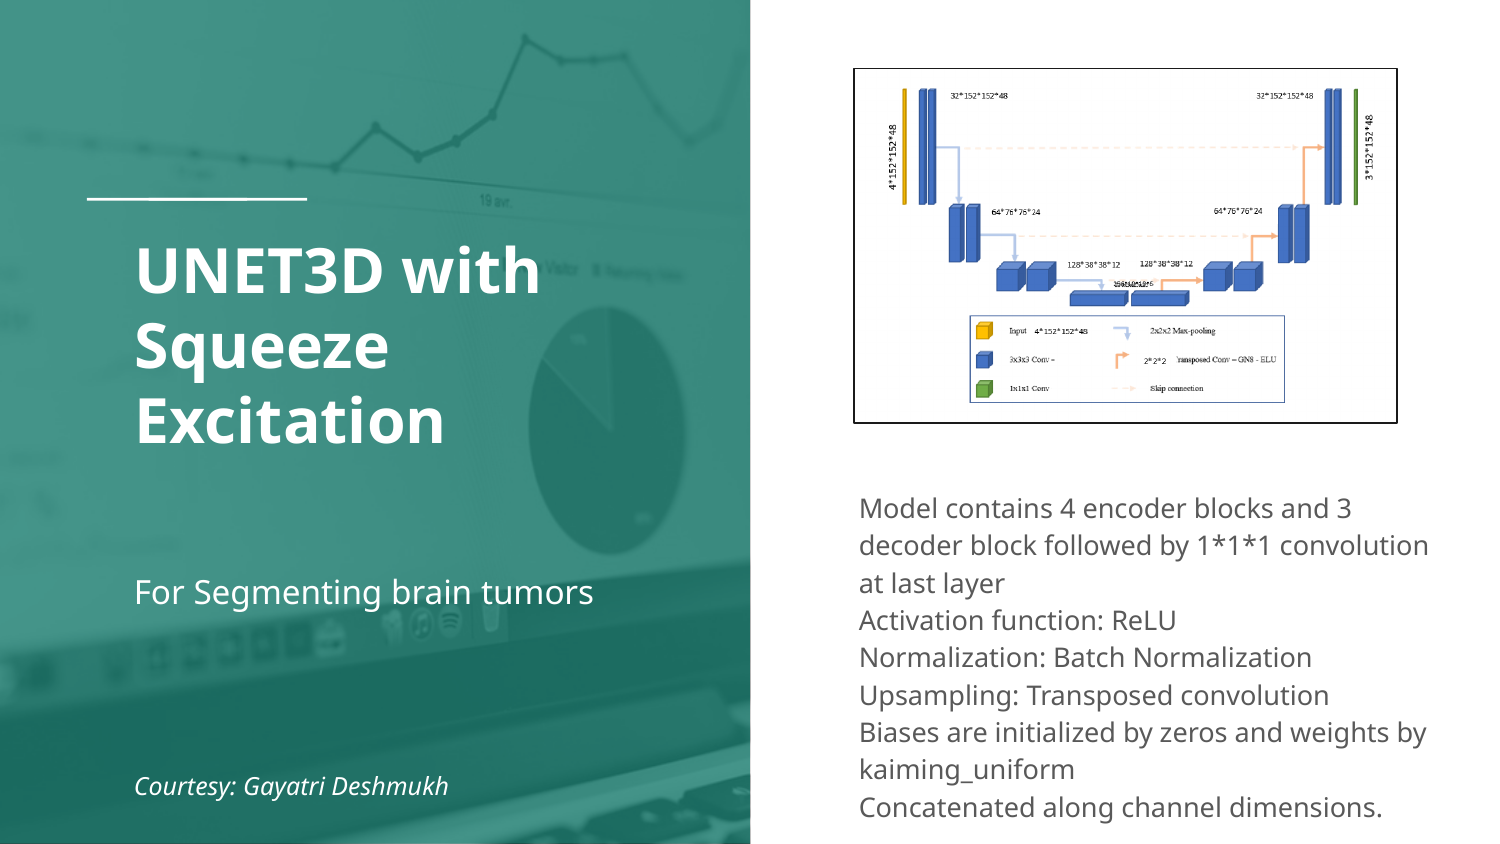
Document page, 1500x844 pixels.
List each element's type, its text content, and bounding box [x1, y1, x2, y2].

list Model contains 4 encoder blocks and 3 decoder block followed by 1*1*1 convolution at last layer Activation function: ReLU Normalization: Batch Normalization Upsampling: Transposed convolution Biases are initialized by zeros and weights by kaiming_uniform Concatenated along channel dimensions. [768, 471, 1476, 811]
title UNET3D with Squeeze Excitation [119, 216, 662, 494]
picture [854, 68, 1397, 423]
subtitle For Segmenting brain tumors Courtesy: Gayatri Deshmukh [118, 556, 661, 681]
